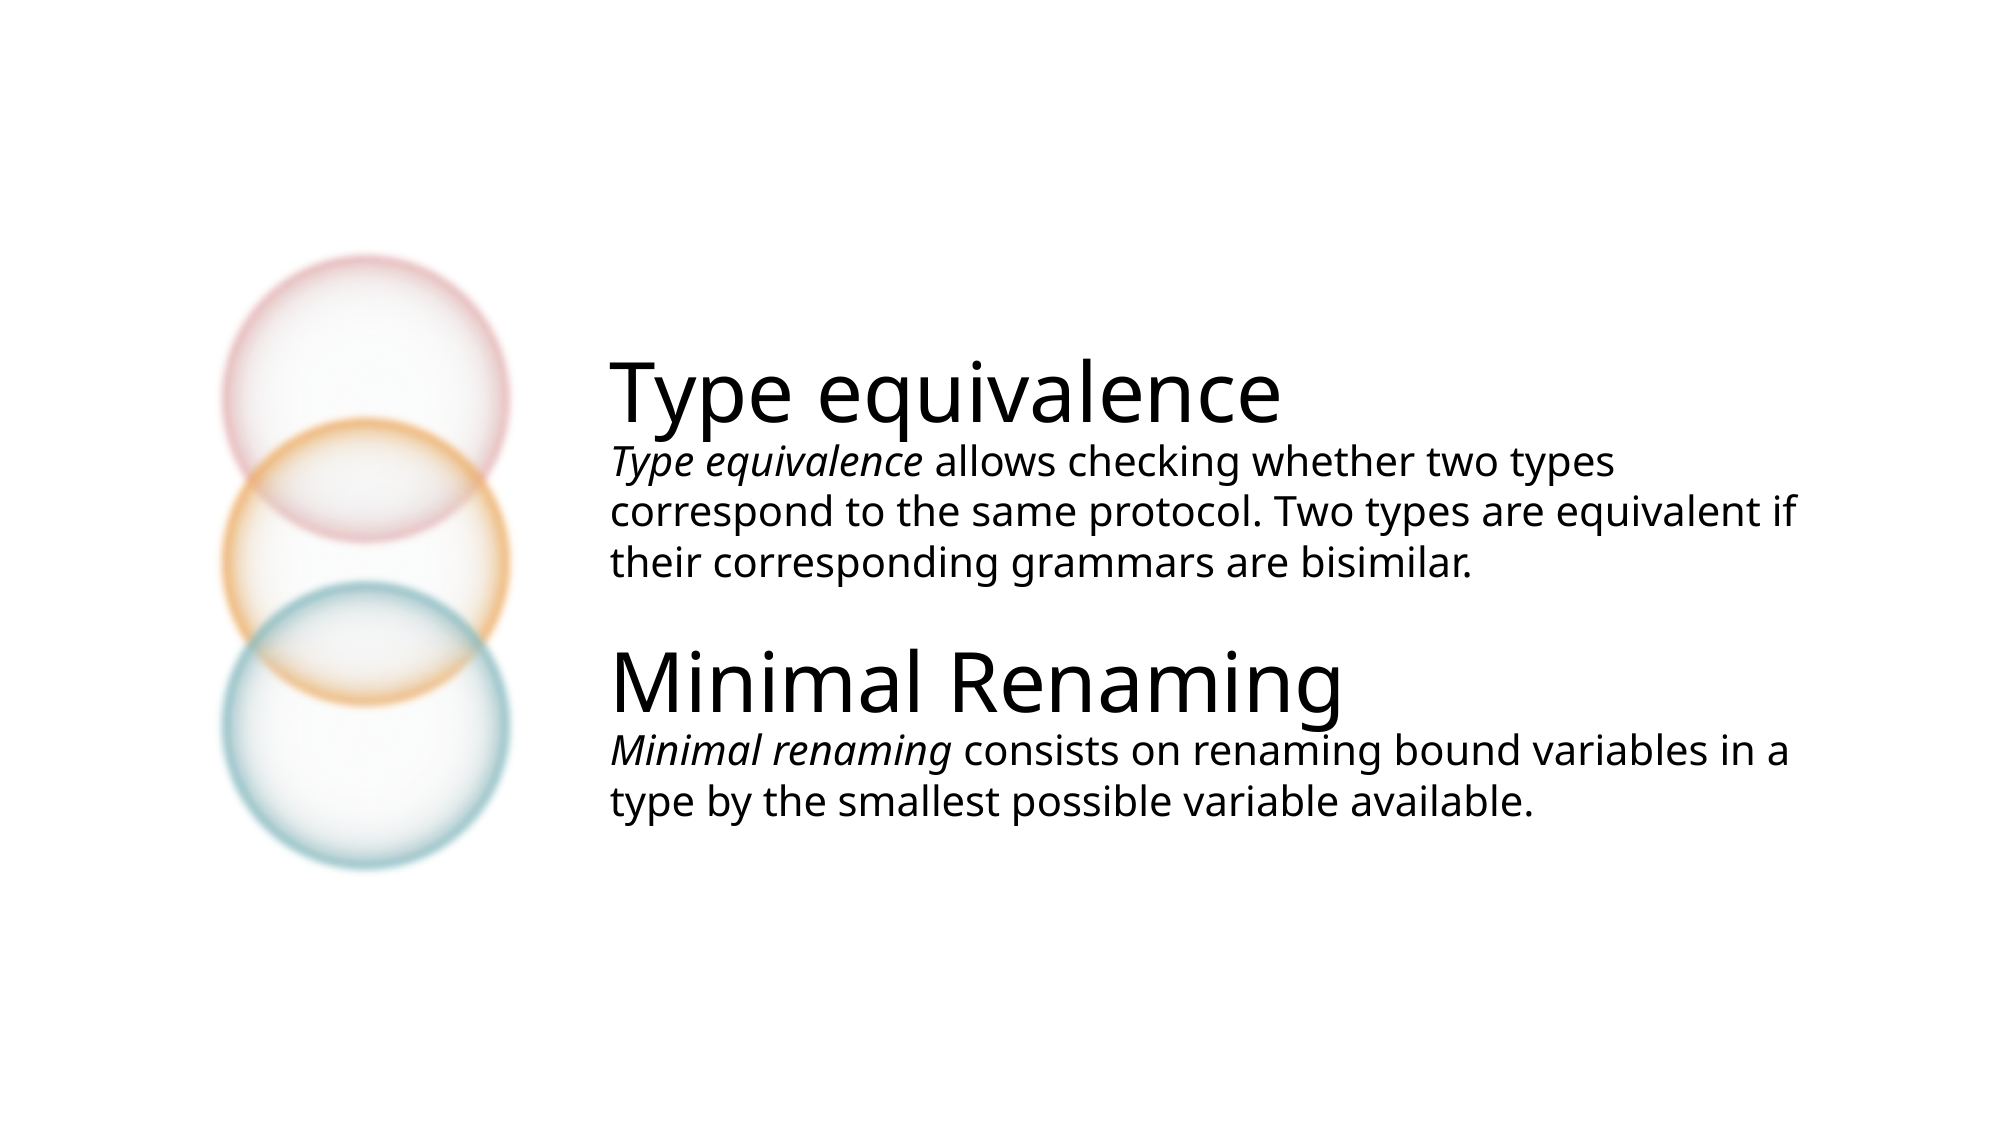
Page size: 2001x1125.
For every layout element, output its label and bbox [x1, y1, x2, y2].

text_box [212, 246, 519, 879]
text_box [609, 601, 1841, 826]
text_box [609, 312, 1841, 587]
